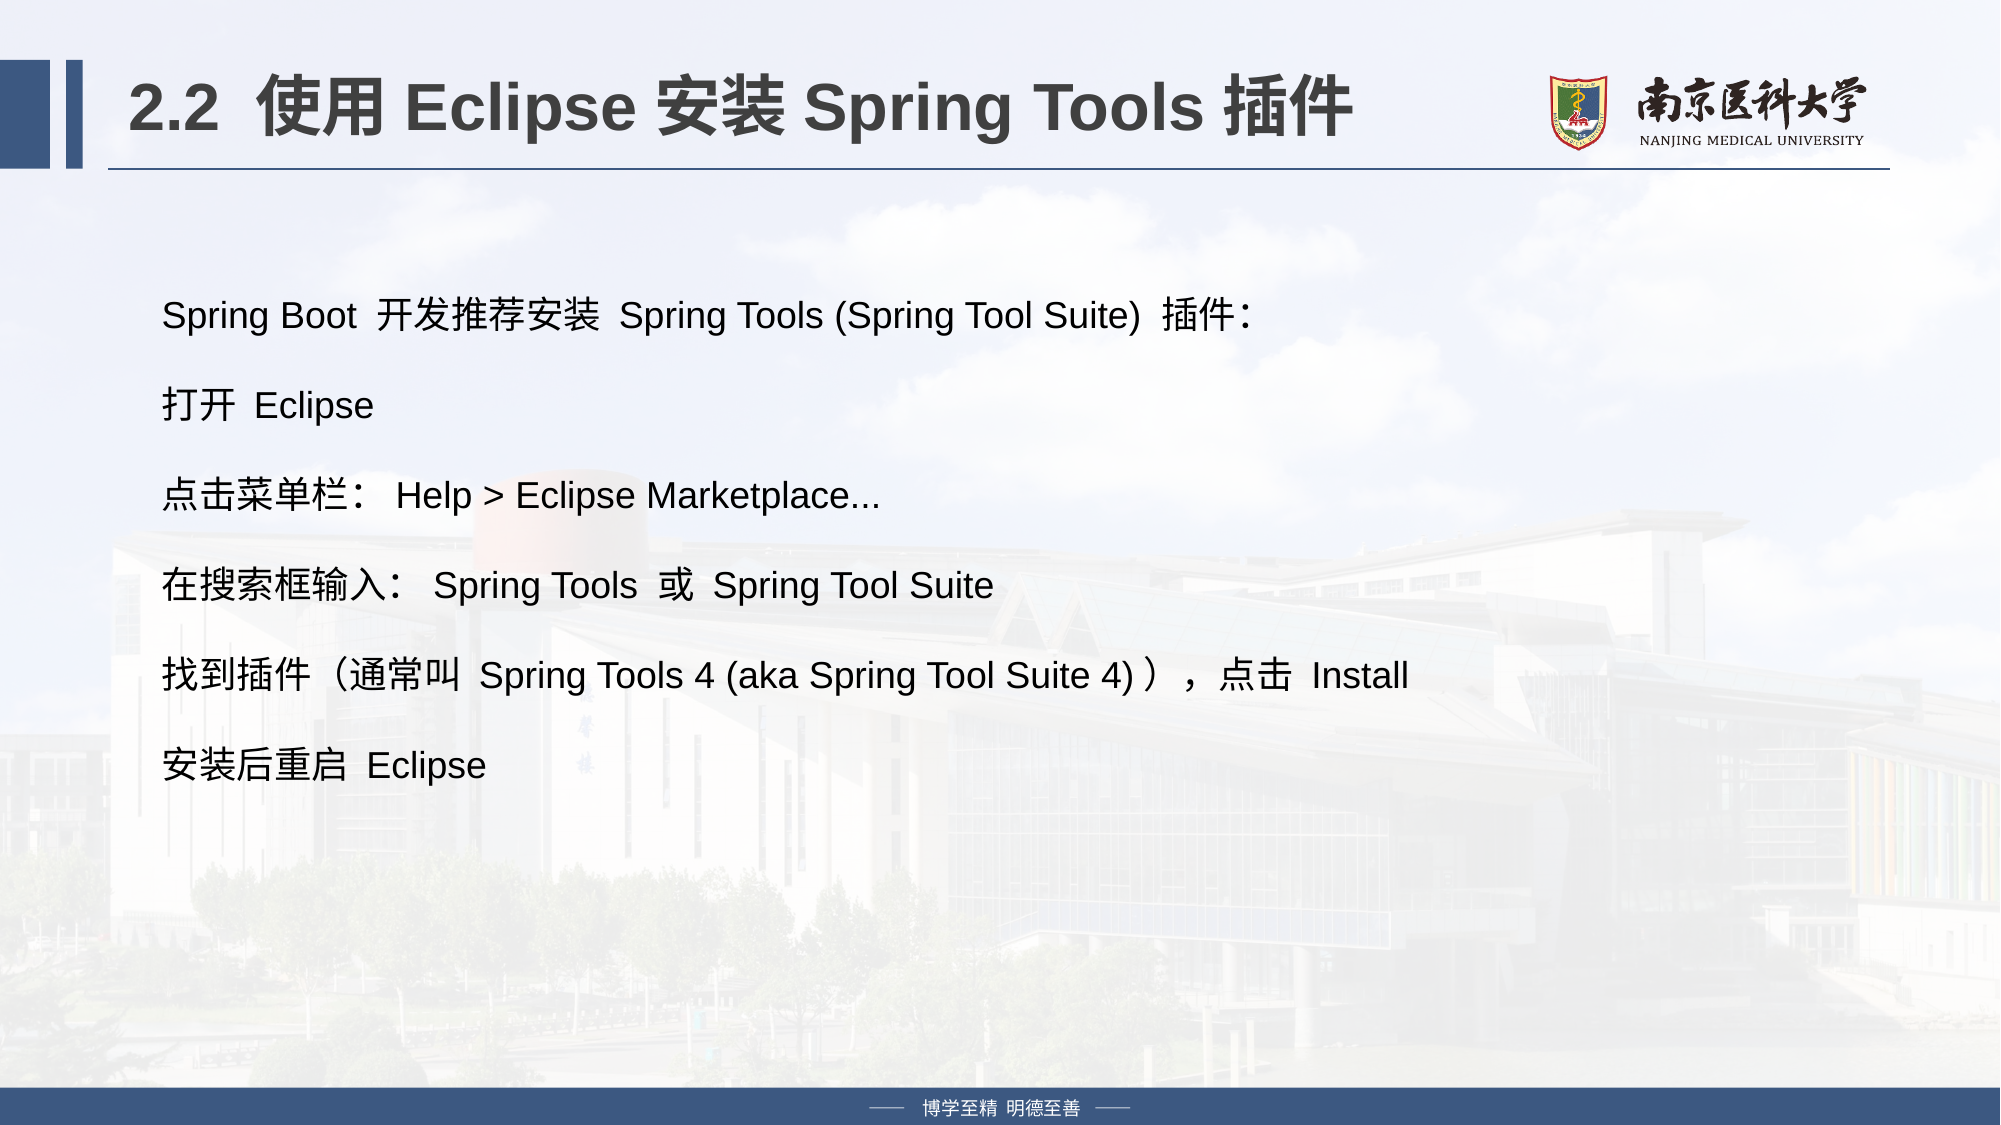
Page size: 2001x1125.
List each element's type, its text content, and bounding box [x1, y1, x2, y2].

footer —— 博学至精 明德至善 —— [662, 1091, 1338, 1124]
title 2.2 使用Eclipse安装Spring Tools插件 [113, 41, 1895, 177]
text_box Spring Boot 开发推荐安装 Spring Tools (Spring Tool Suite) 插件： 打开 Eclipse 点击菜单栏：Help > Eclipse Marketplace... 在搜索框输入：Spring Tools 或 Spring Tool Suite 找到插件（通常叫 Spring Tools 4 (aka Spring Tool Suite 4)），点击 Install 安装后重启 Eclipse [146, 283, 1647, 793]
